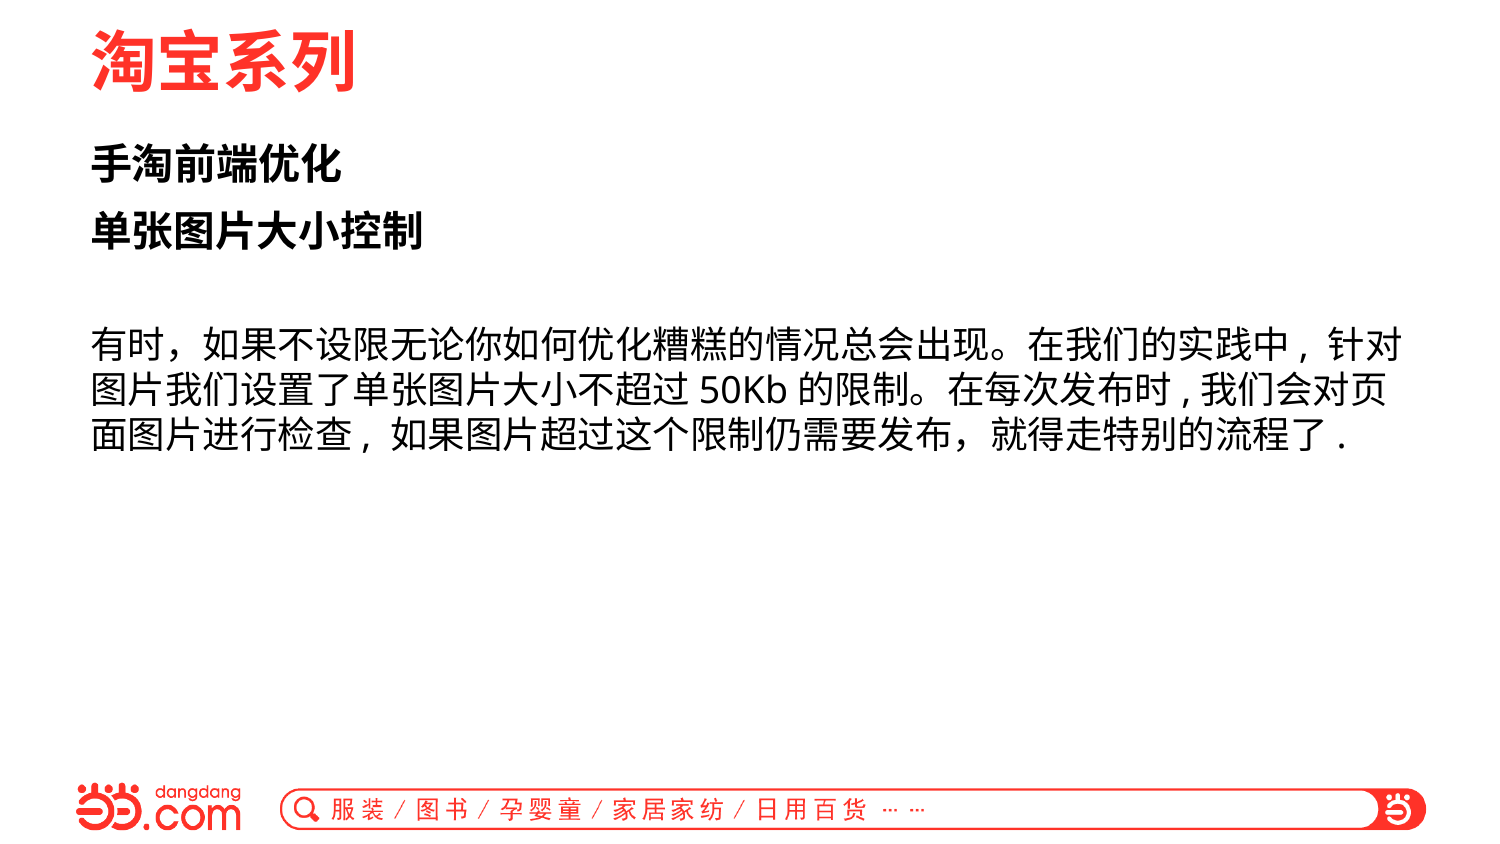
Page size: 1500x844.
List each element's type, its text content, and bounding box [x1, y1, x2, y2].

list 单张图片大小控制 有时，如果不设限无论你如何优化糟糕的情况总会出现。在我们的实践中, 针对图片我们设置了单张图片大小不超过50Kb的限制。在每次发布时,我们会对页面图片进行检查, 如果图片超过这个限制仍需要发布，就得走特别的流程了. [75, 197, 1425, 751]
picture [0, 765, 1500, 844]
title 淘宝系列 [75, 20, 1425, 100]
list 手淘前端优化 [75, 129, 1425, 196]
